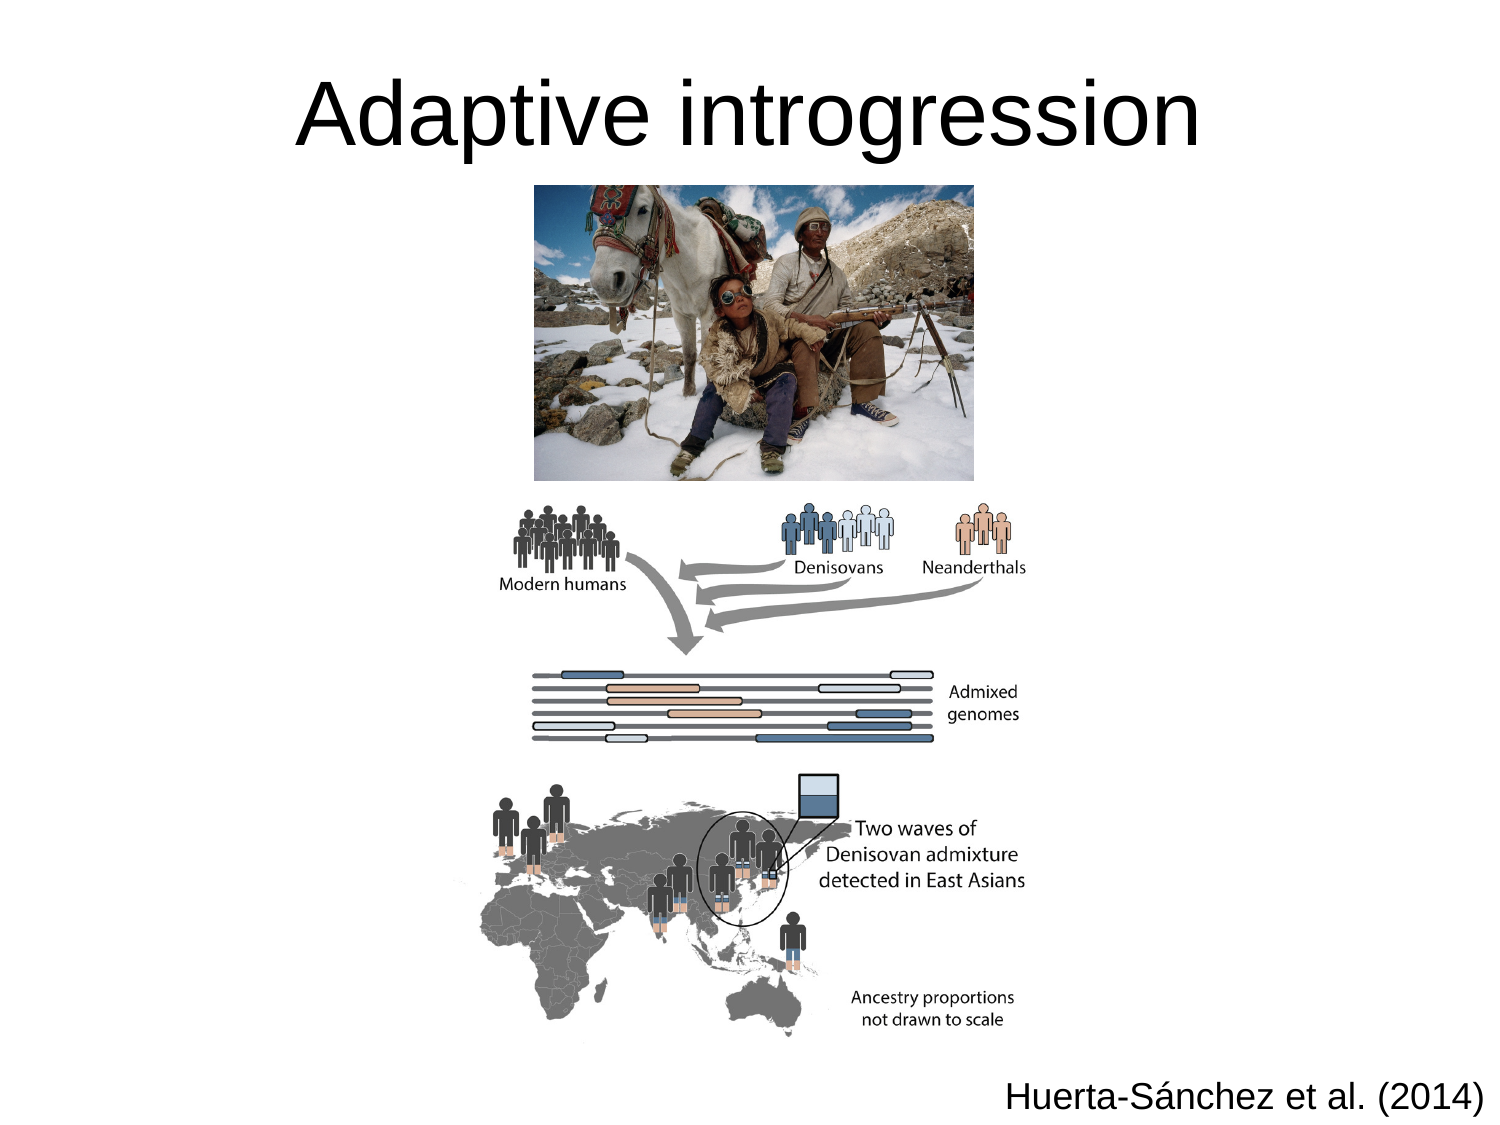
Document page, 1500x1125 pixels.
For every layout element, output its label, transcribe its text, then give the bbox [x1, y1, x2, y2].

text_box Huerta-Sánchez et al. (2014) [804, 1064, 1500, 1125]
title Adaptive introgression [75, 20, 1425, 208]
picture [447, 185, 1060, 1071]
